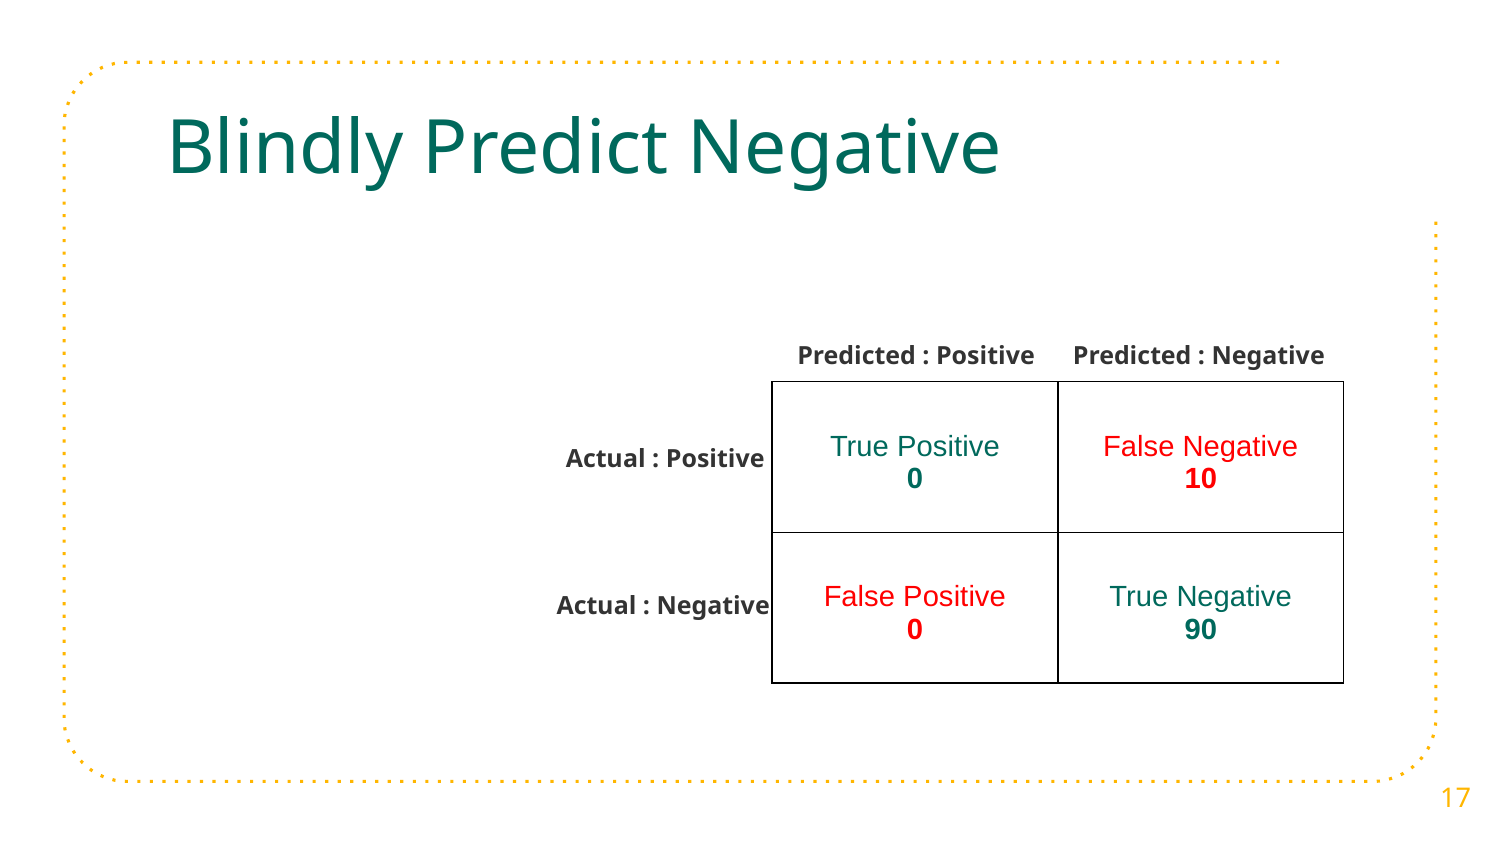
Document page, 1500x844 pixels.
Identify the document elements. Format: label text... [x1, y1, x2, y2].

title Blindly Predict Negative [151, 83, 1278, 225]
text_box Actual : Negative [541, 574, 820, 637]
text_box Predicted : Positive [759, 324, 1034, 387]
text_box Predicted : Negative [1034, 324, 1364, 387]
table_header True Positive 0 [773, 387, 1057, 532]
table_cell True Negative 90 [1059, 533, 1343, 682]
table_header False Negative 10 [1059, 387, 1343, 532]
text_box Actual : Positive [550, 427, 811, 490]
slide_number 17 [1411, 753, 1500, 844]
table_cell False Positive 0 [773, 533, 1057, 682]
